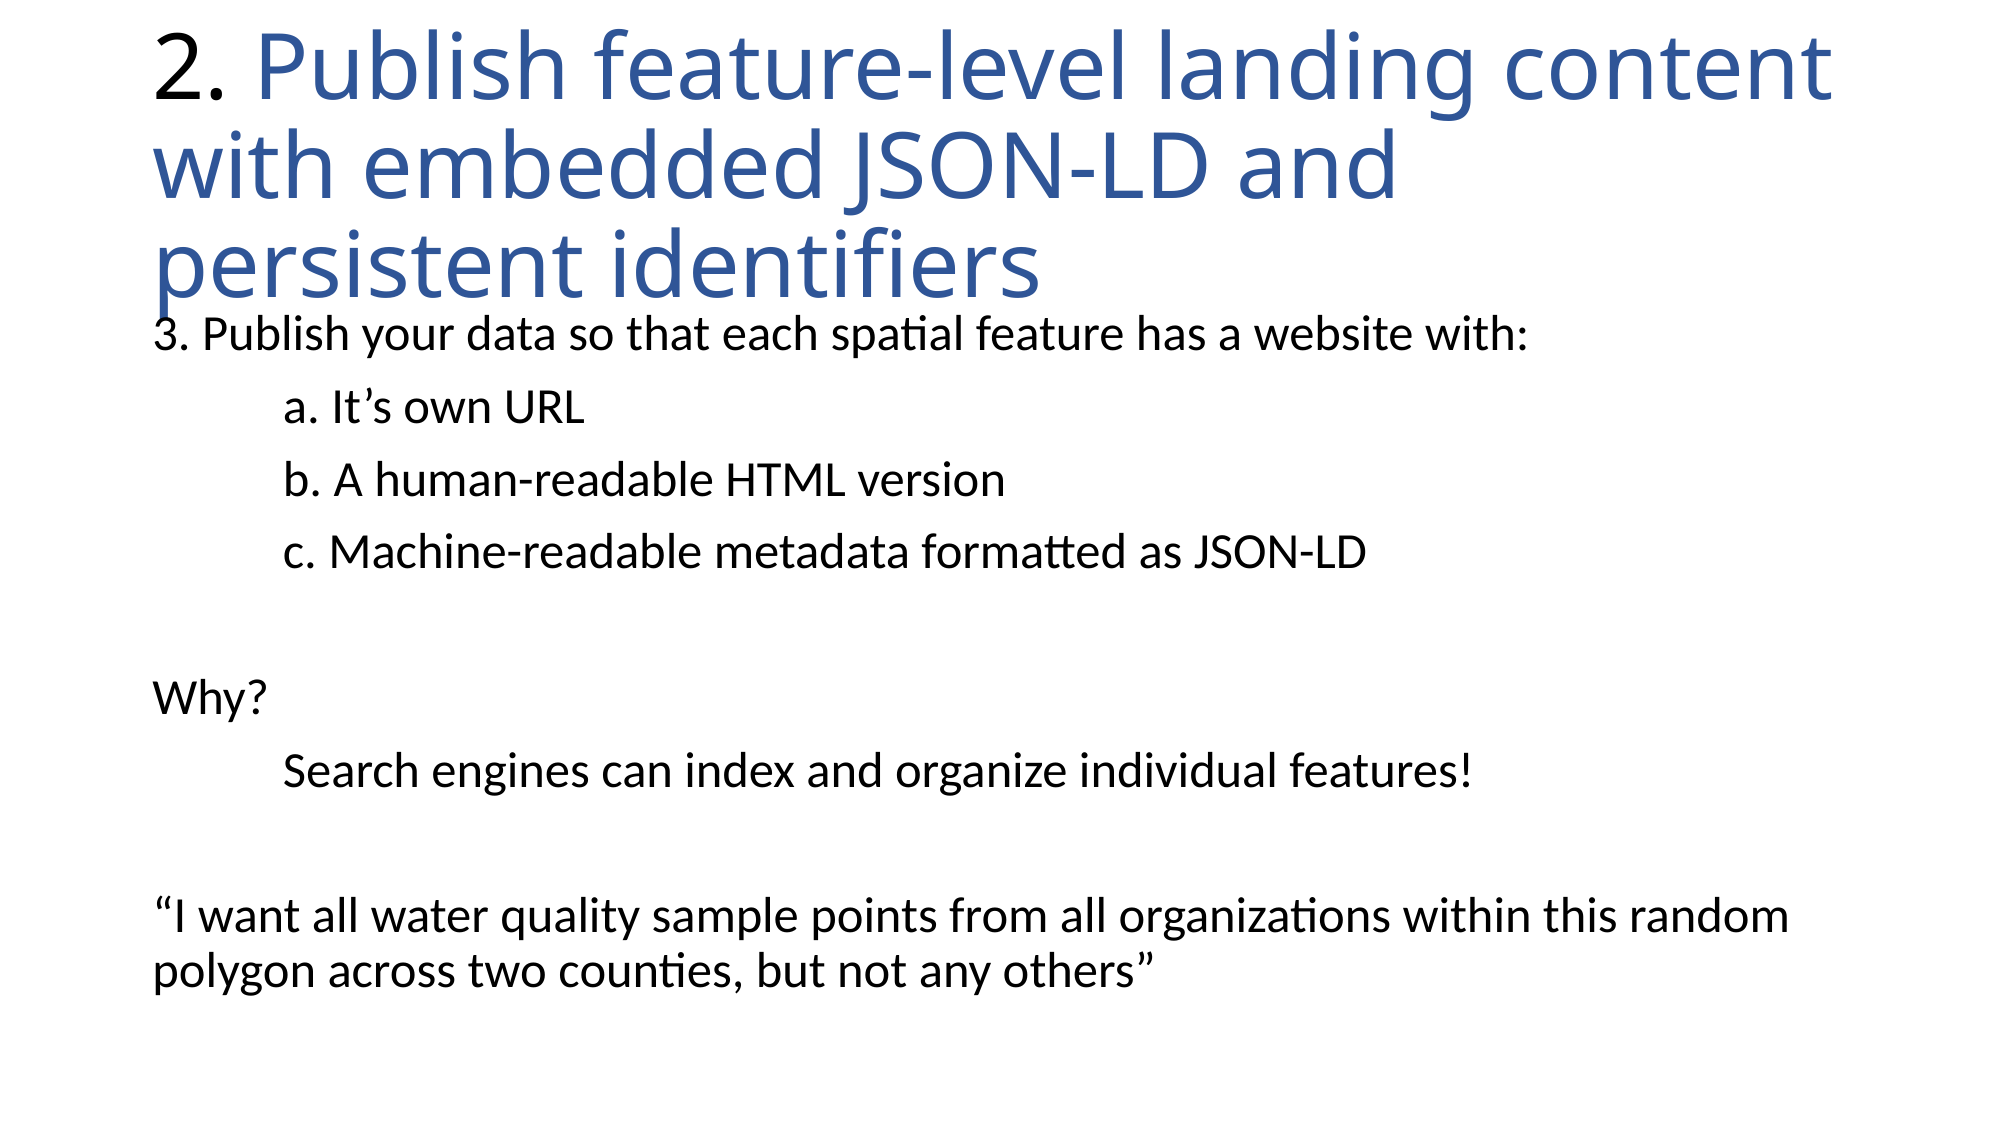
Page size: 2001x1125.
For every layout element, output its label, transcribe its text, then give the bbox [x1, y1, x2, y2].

title 2. Publish feature-level landing content with embedded JSON-LD and persistent identifiers [137, 59, 1863, 278]
list 3. Publish your data so that each spatial feature has a website with: a. It’s own URL b. A human-readable HTML version c. Machine-readable metadata formatted as JSON-LD Why? Search engines can index and organize individual features! “I want all water quality sample points from all organizations within this random polygon across two counties, but not any others” [137, 299, 1863, 1014]
